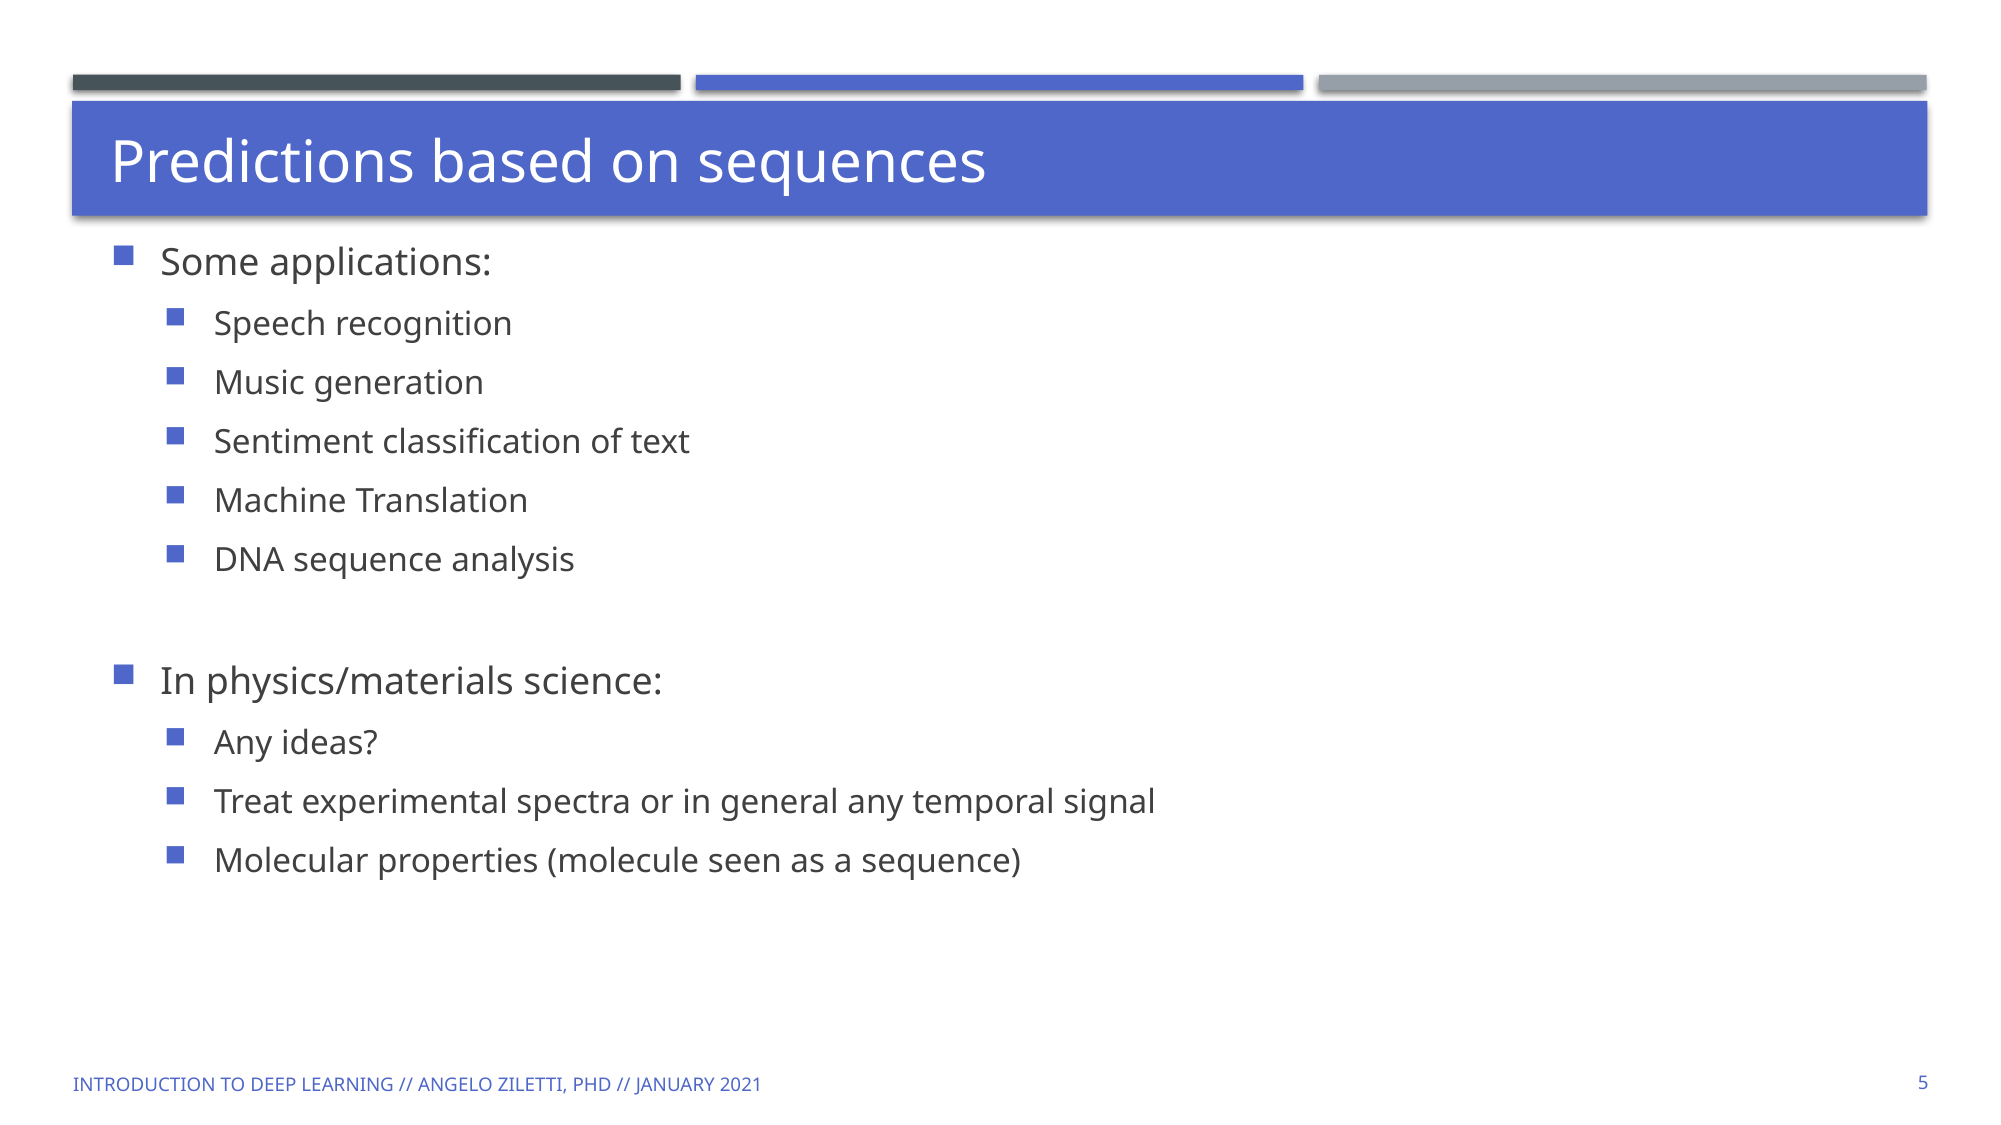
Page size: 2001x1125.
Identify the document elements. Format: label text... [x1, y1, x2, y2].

footer Introduction to Deep Learning // Angelo Ziletti, PhD // January 2021 [58, 1053, 1177, 1114]
slide_number 5 [1770, 1053, 1944, 1114]
list Some applications: Speech recognition Music generation Sentiment classification of text Machine Translation DNA sequence analysis In physics/materials science: Any ideas? Treat experimental spectra or in general any temporal signal Molecular properties (molecule seen as a sequence) [95, 230, 1905, 962]
title Predictions based on sequences [95, 115, 1905, 203]
